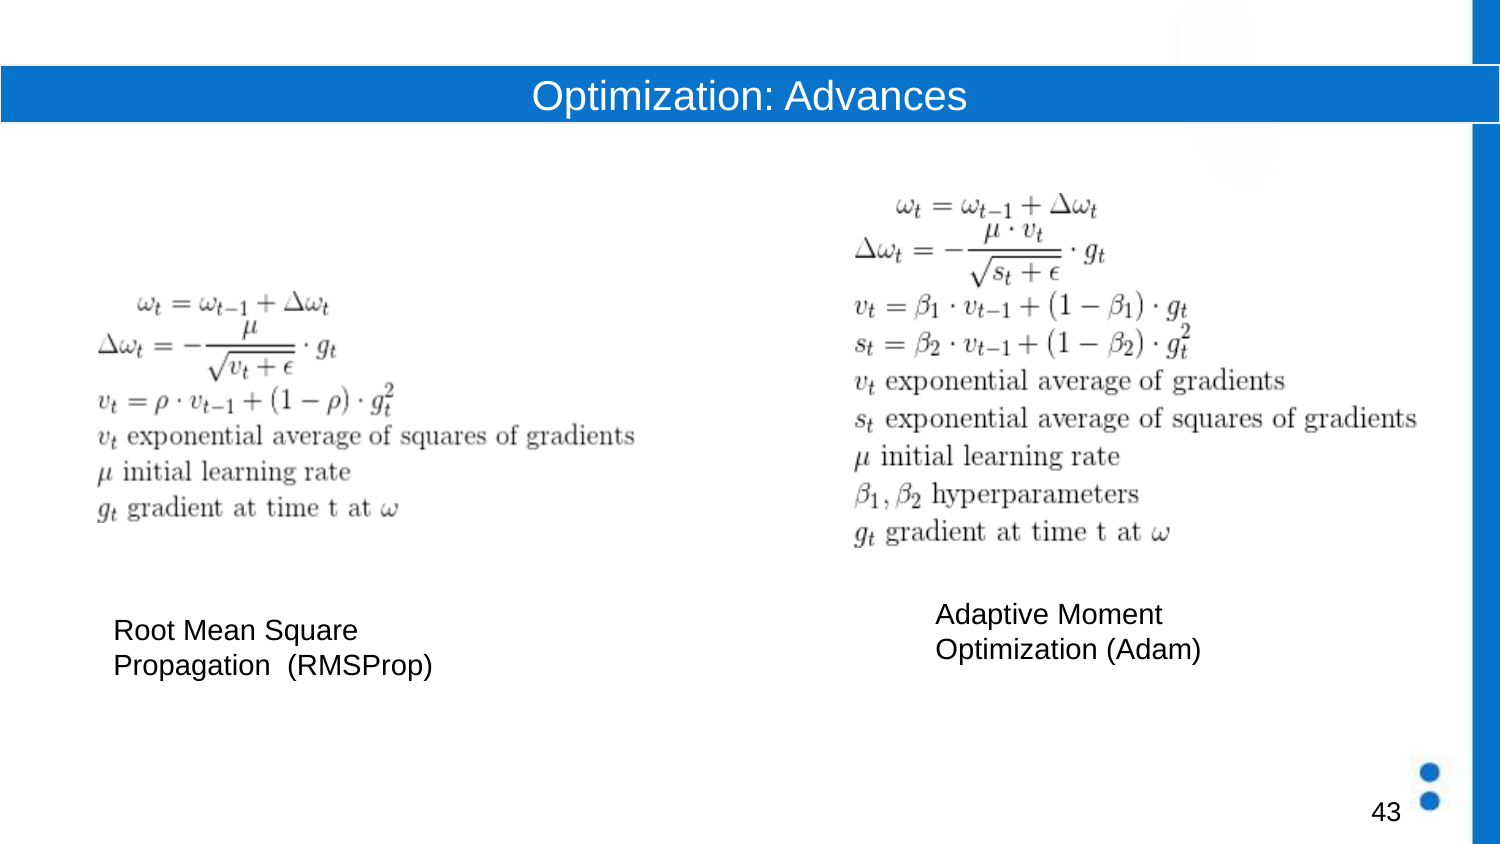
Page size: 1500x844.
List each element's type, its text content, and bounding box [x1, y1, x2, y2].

text_box Adaptive Moment Optimization (Adam) [920, 580, 1326, 669]
picture [0, 0, 1500, 65]
slide_number ‹#› [1326, 779, 1417, 844]
text_box Optimization: Advances [0, 65, 1500, 123]
picture [0, 123, 1500, 844]
text_box Root Mean Square Propagation (RMSProp) [98, 596, 504, 685]
